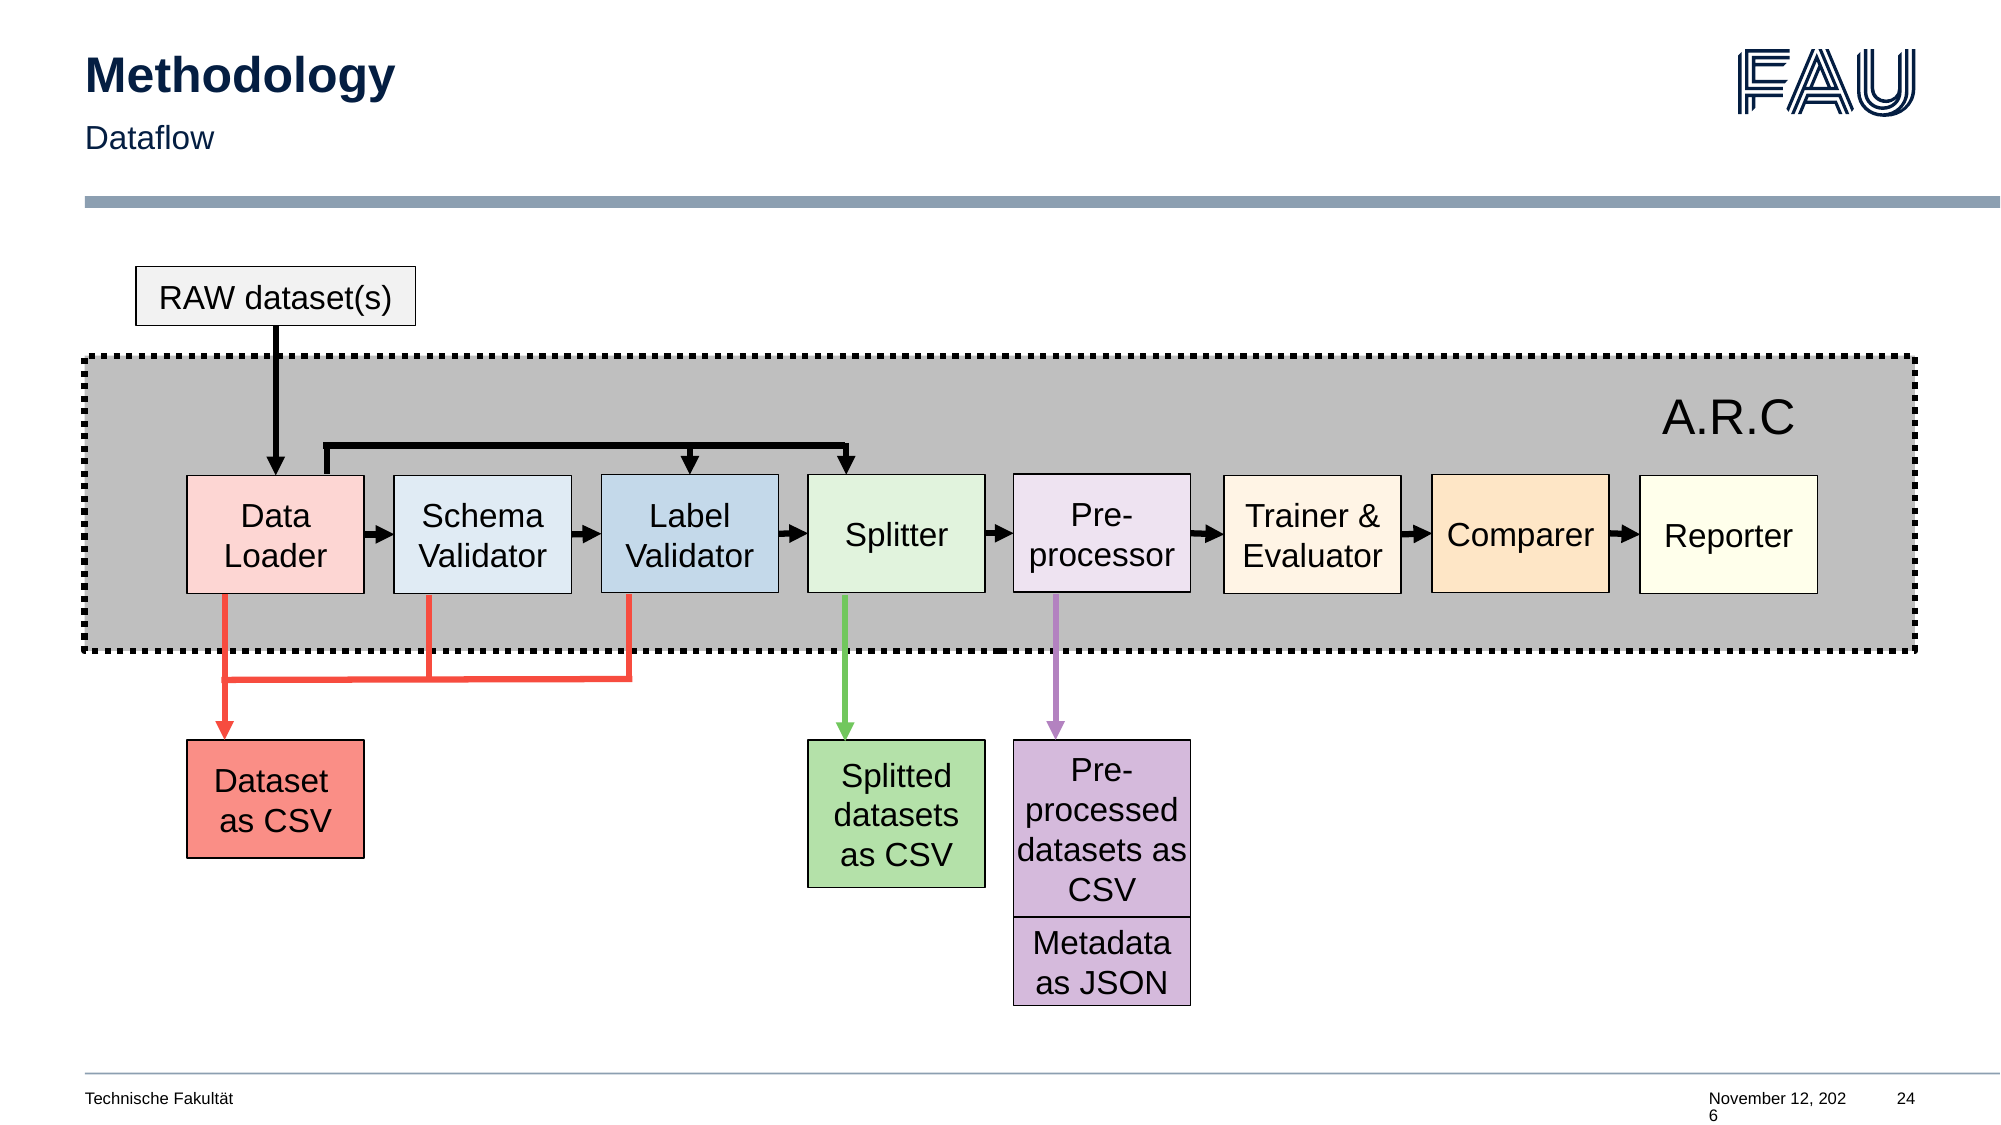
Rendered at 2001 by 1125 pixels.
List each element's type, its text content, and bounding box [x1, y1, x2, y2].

text_box Trainer & Evaluator [1224, 475, 1402, 594]
text_box Splitter [807, 474, 986, 593]
text_box [84, 355, 275, 651]
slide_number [1708, 1088, 1849, 1109]
text_box Comparer [1432, 474, 1610, 593]
text_box Pre- processor [1013, 474, 1191, 593]
text_box Data Loader [187, 475, 365, 594]
title Methodology [85, 49, 1208, 104]
text_box [277, 355, 1915, 651]
text_box [228, 536, 429, 651]
footer Technische Fakultät [85, 1088, 983, 1109]
text_box Dataset as CSV [187, 739, 365, 858]
text_box Schema Validator [394, 475, 572, 594]
slide_number 24 [1883, 1088, 1916, 1109]
text_box RAW dataset(s) [136, 266, 416, 326]
text_box Splitted datasets as CSV [807, 739, 986, 888]
text_box A.R.C [1640, 355, 1818, 474]
text_box Metadata as JSON [1013, 916, 1191, 1006]
text_box Pre-processed datasets as CSV [1013, 739, 1191, 916]
text_box Label Validator [601, 474, 779, 593]
list Dataflow [85, 112, 1208, 154]
text_box Reporter [1640, 475, 1818, 594]
